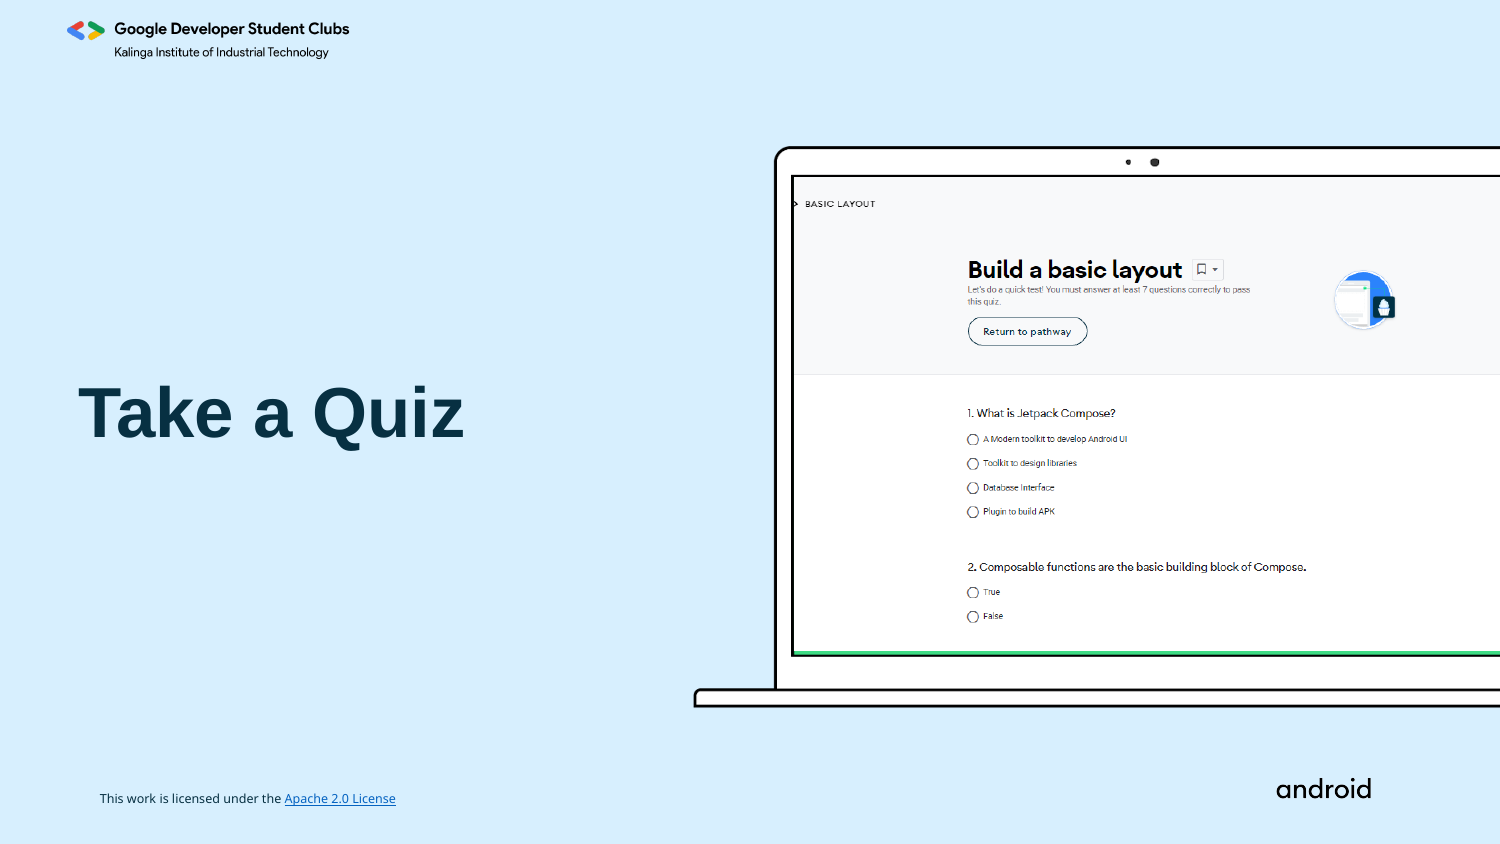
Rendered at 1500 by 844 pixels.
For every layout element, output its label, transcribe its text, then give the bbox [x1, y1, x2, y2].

picture [66, 19, 352, 70]
picture [1272, 771, 1376, 804]
picture [642, 108, 1500, 748]
title Take a Quiz [63, 351, 637, 433]
